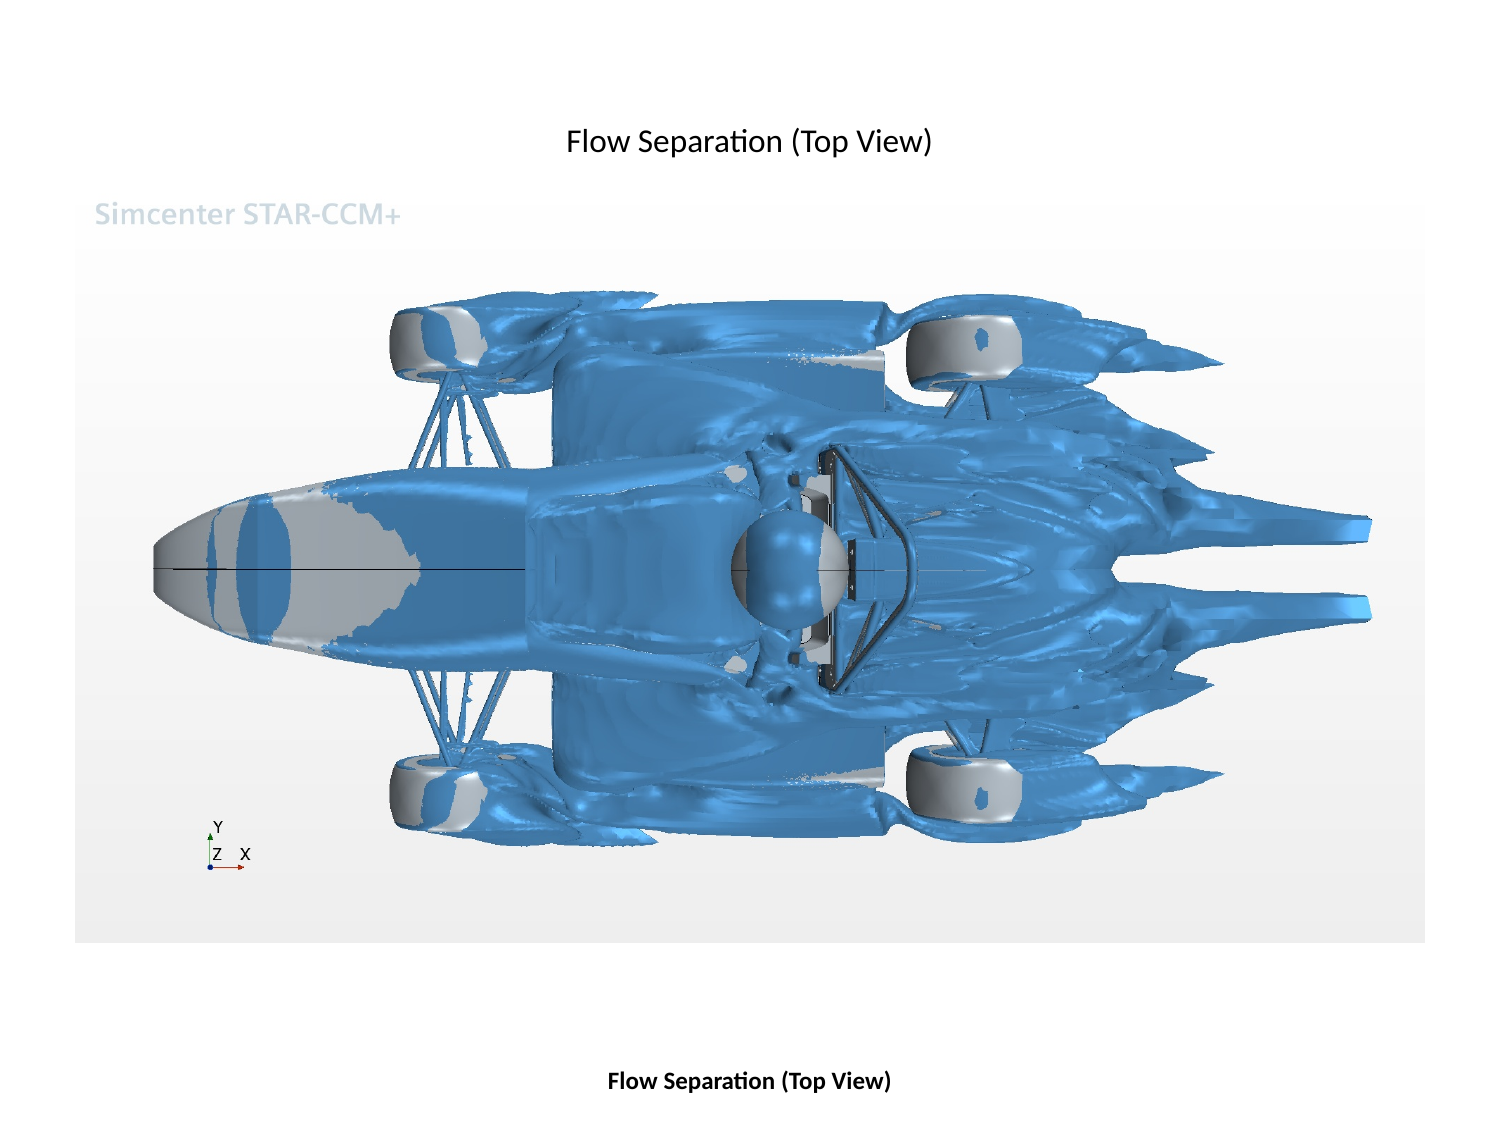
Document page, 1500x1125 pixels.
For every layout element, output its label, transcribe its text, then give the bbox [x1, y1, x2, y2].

title Flow Separation (Top View) [75, 45, 1425, 182]
text_box Flow Separation (Top View) [592, 1012, 907, 1103]
picture [74, 182, 1426, 943]
